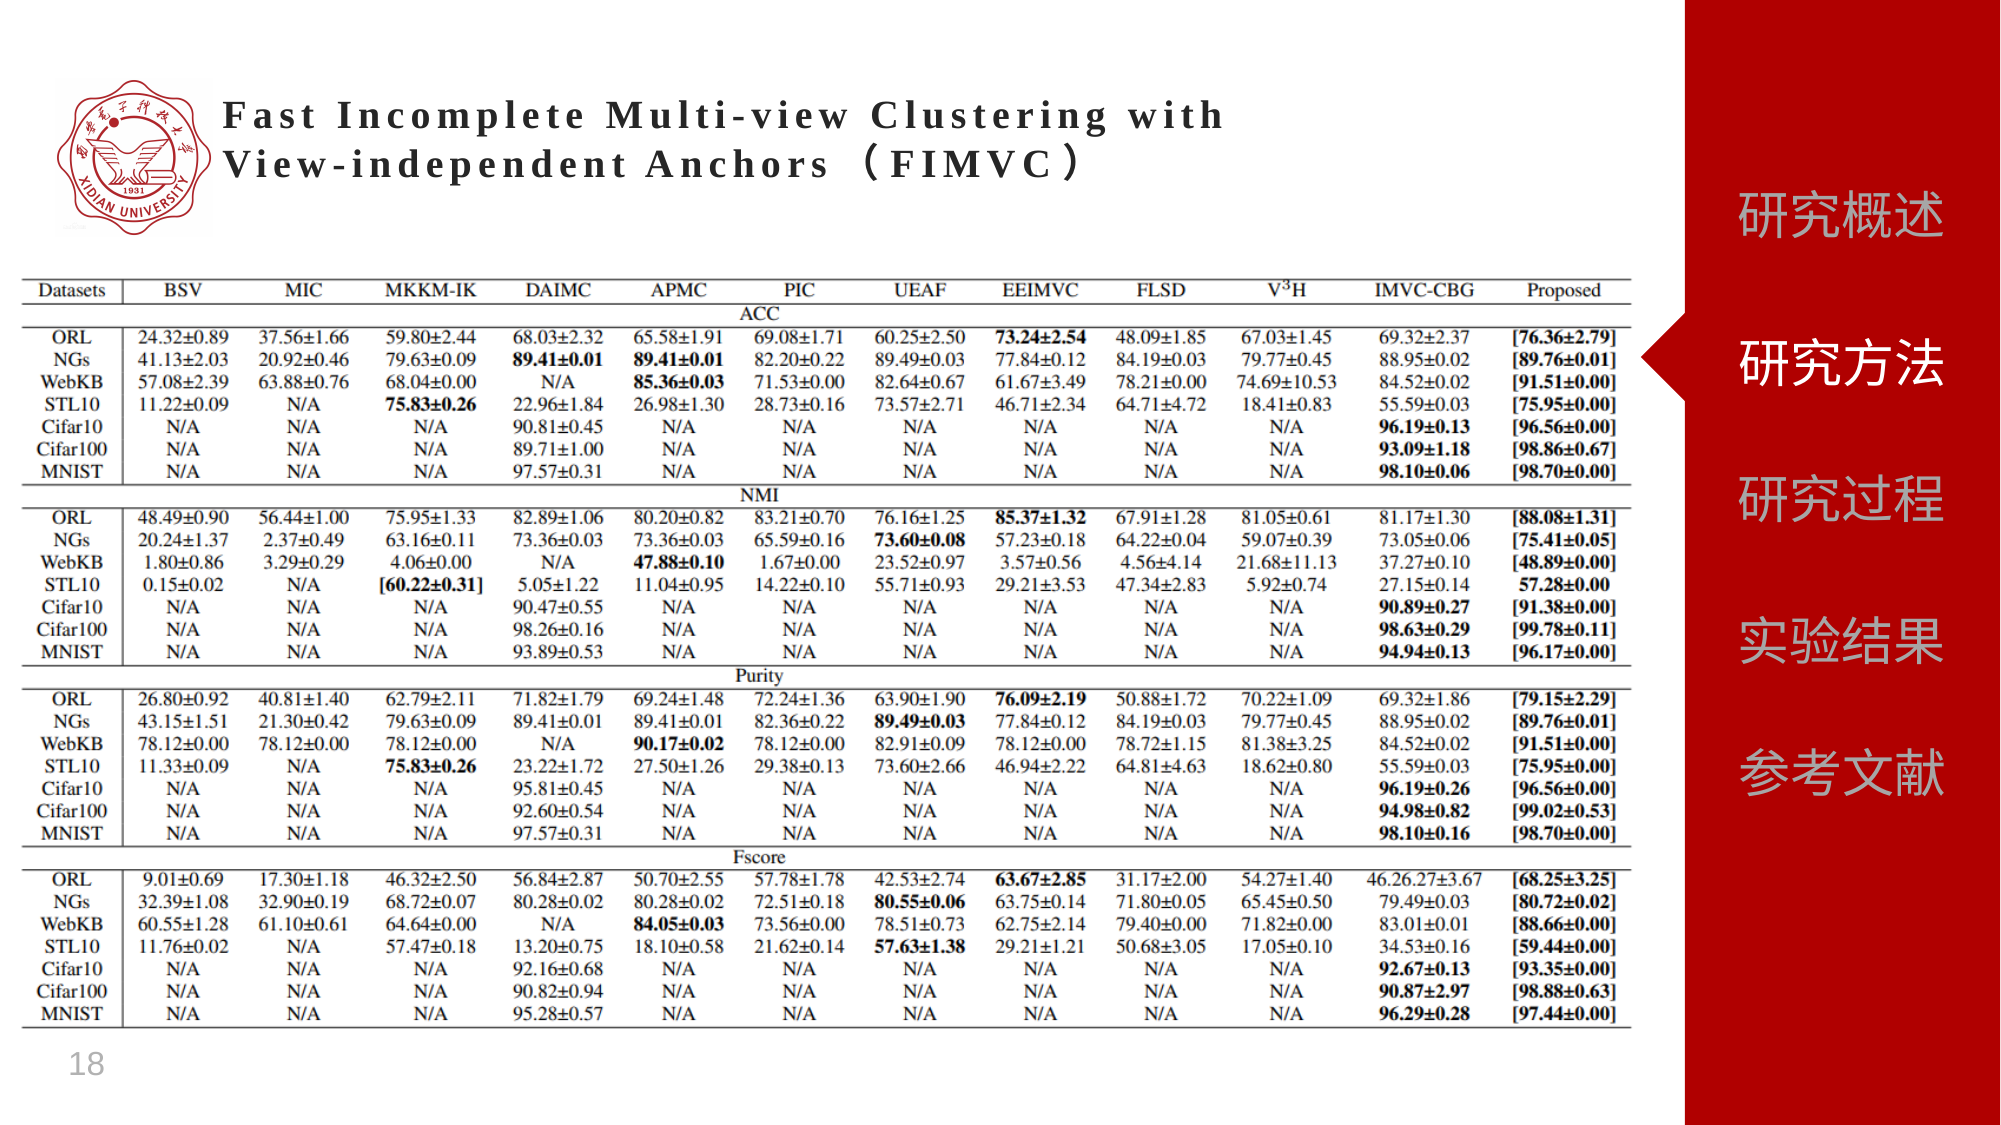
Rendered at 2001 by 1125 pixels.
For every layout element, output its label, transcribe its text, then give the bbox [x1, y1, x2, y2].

text_box Fast Incomplete Multi-view Clustering with View-independent Anchors（FIMVC） [207, 79, 1654, 195]
picture [12, 267, 1638, 1039]
slide_number 18 [53, 1039, 497, 1088]
text_box 参考文献 [1724, 732, 2000, 810]
picture [55, 78, 213, 237]
text_box 研究方法 [1724, 322, 2000, 401]
